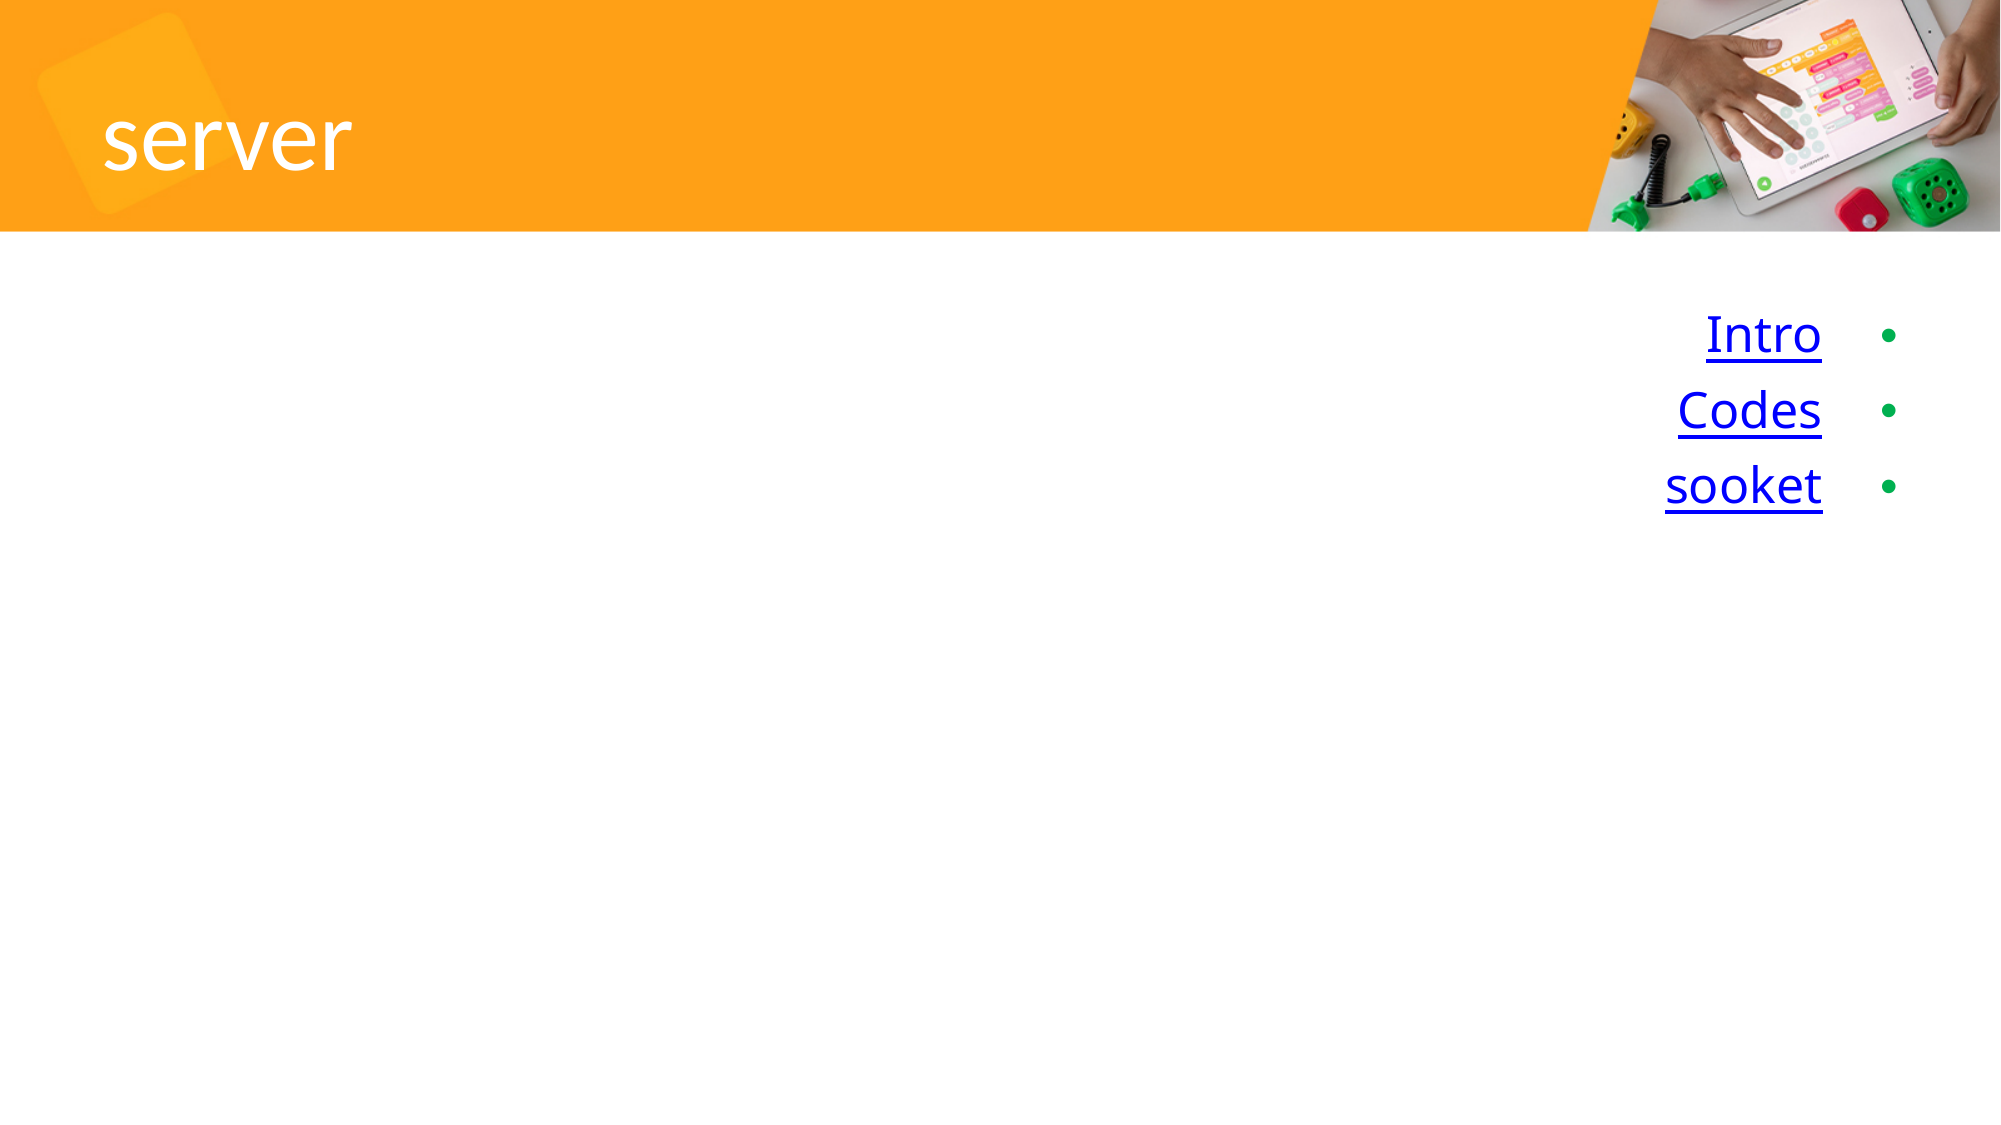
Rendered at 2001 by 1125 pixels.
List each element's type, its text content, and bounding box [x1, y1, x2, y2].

picture [0, 0, 2001, 1125]
list Intro Codes sooket [87, 295, 1913, 1034]
title server [86, 46, 1914, 214]
